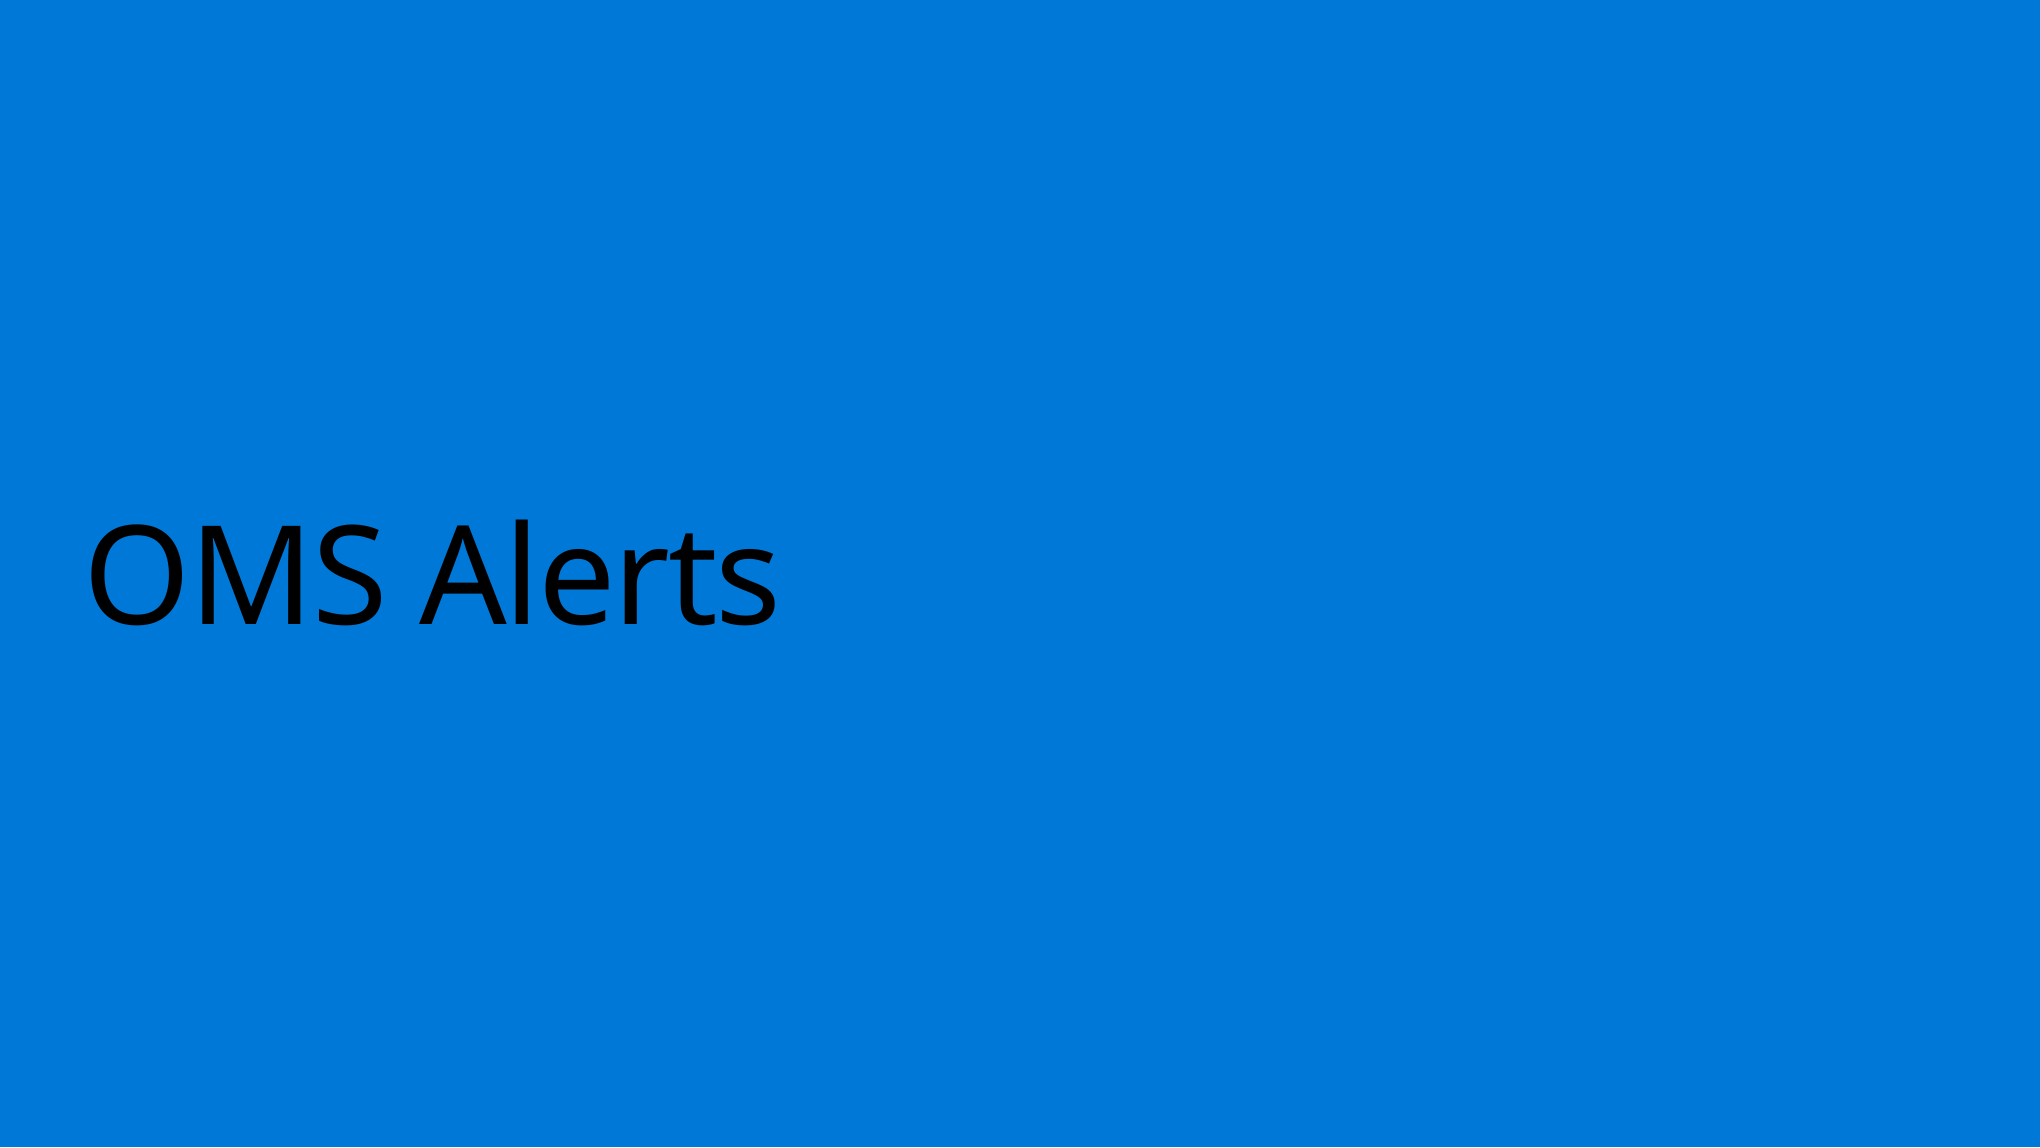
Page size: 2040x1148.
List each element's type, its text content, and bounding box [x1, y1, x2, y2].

title OMS Alerts [60, 490, 1980, 671]
